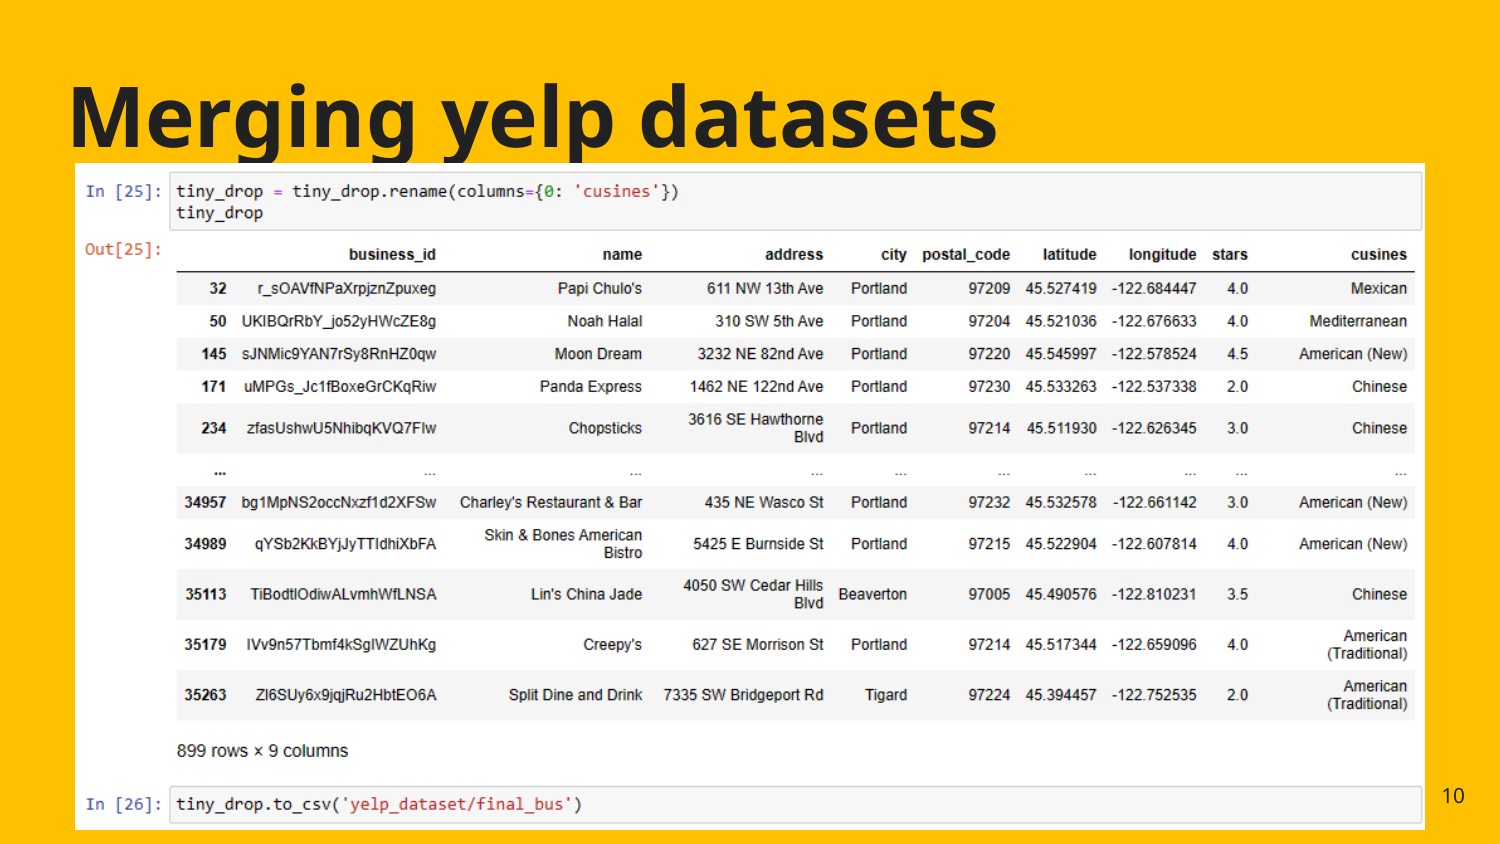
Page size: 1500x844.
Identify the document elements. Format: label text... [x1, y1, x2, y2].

title Merging yelp datasets [51, 48, 1449, 180]
slide_number ‹#› [1430, 764, 1480, 830]
picture [75, 163, 1425, 830]
